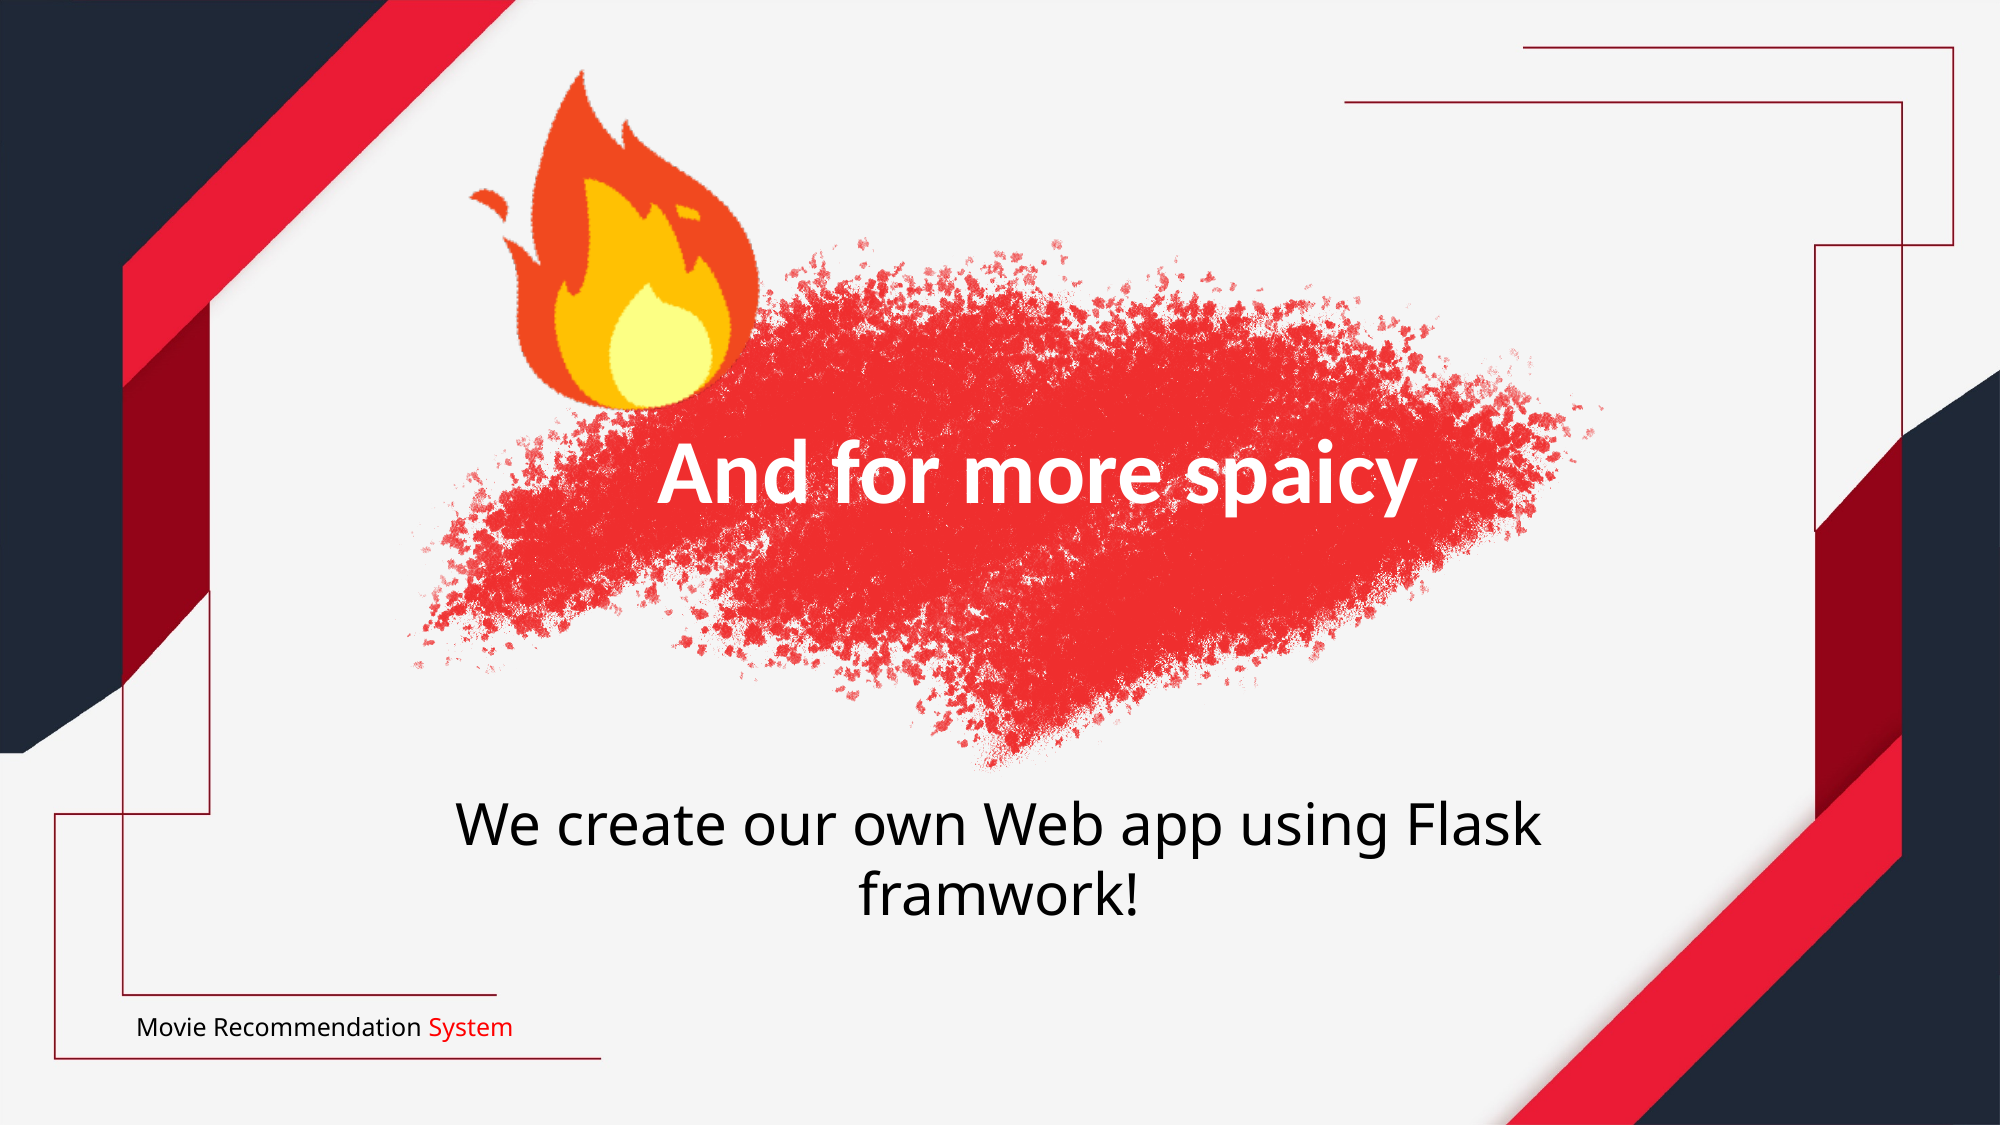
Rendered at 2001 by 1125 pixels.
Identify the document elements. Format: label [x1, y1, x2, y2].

text_box [395, 237, 1604, 777]
picture [0, 0, 2000, 1125]
